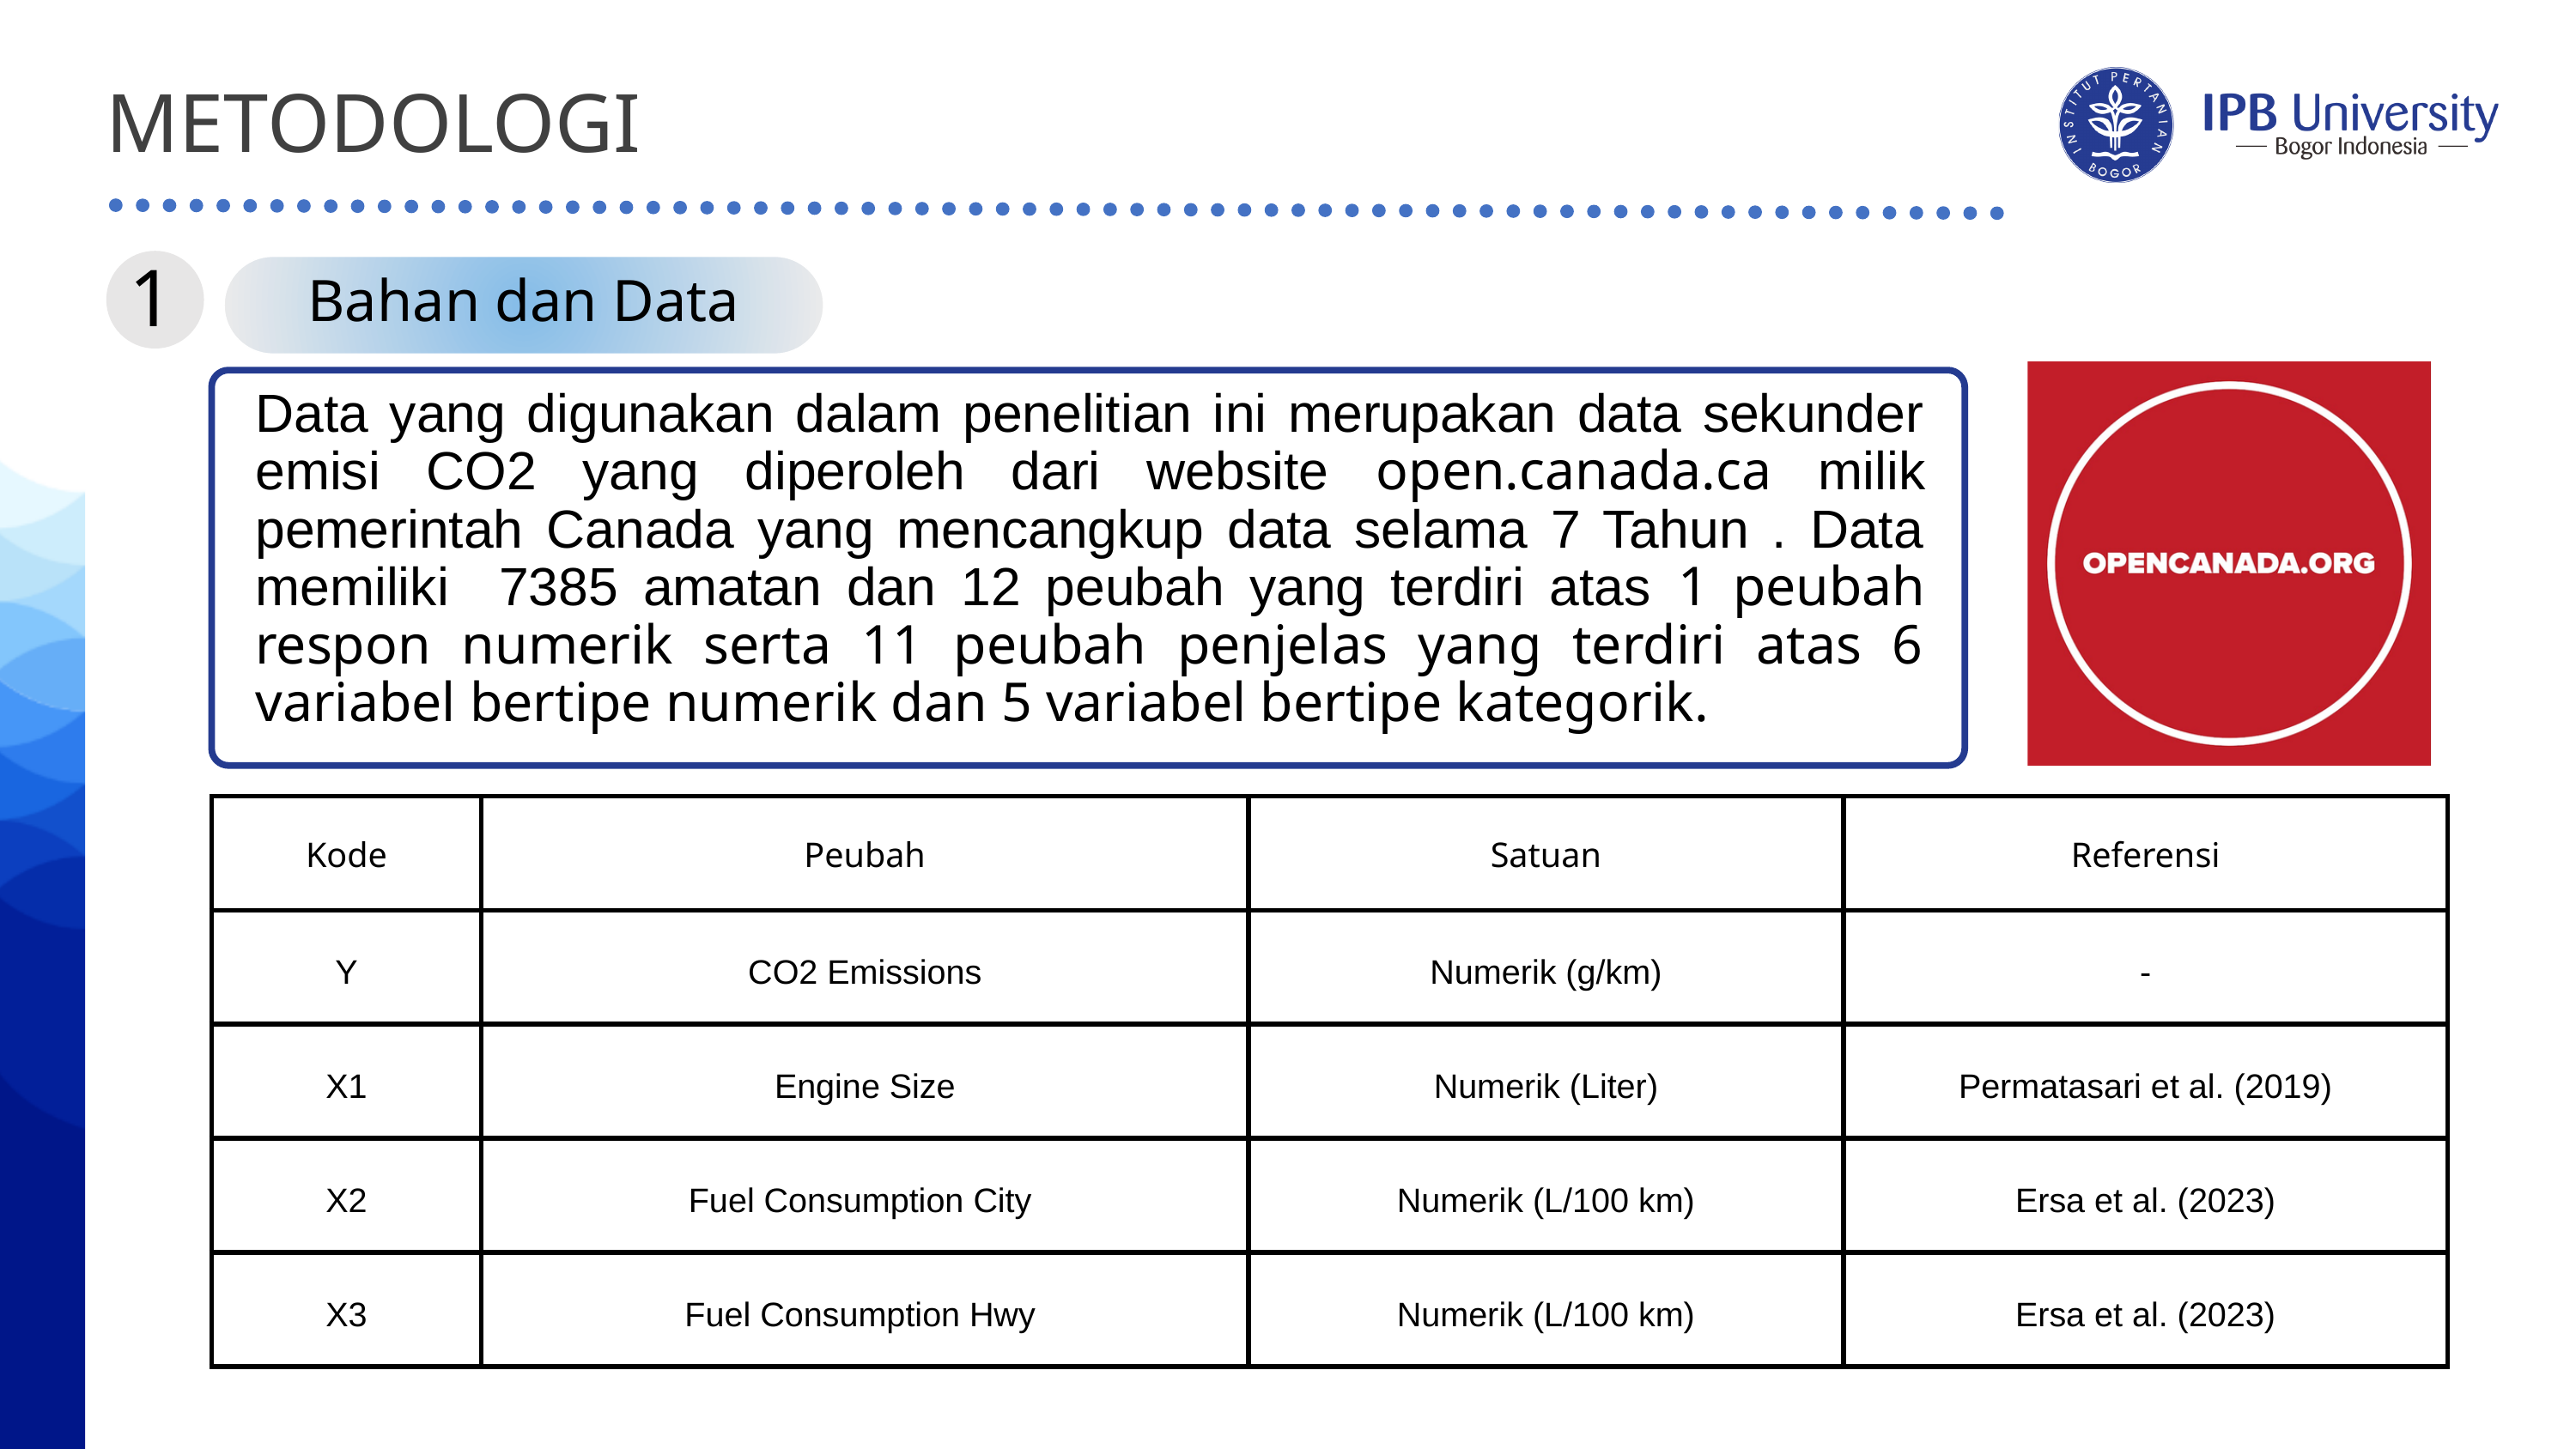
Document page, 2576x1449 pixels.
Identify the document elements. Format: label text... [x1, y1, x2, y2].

table_cell Ersa et al. (2023) [1846, 1255, 2445, 1364]
table_cell - [1846, 912, 2445, 1022]
text_box METODOLOGI [106, 82, 1768, 169]
text_box [0, 445, 86, 1449]
table_cell CO2 Emissions [483, 912, 1246, 1022]
table_cell X3 [214, 1255, 479, 1364]
table_header Peubah [483, 798, 1246, 908]
table_cell Numerik (Liter) [1251, 1027, 1841, 1136]
table_cell Permatasari et al. (2019) [1846, 1027, 2445, 1136]
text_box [223, 256, 824, 355]
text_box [106, 250, 204, 349]
table_cell Engine Size [483, 1027, 1246, 1136]
table_cell Numerik (L/100 km) [1251, 1255, 1841, 1364]
table_cell X2 [214, 1141, 479, 1250]
table_cell Fuel Consumption Hwy [483, 1255, 1246, 1364]
table_header Satuan [1251, 798, 1841, 908]
table_cell Numerik (L/100 km) [1251, 1141, 1841, 1250]
text_box [2027, 361, 2432, 766]
table_cell Fuel Consumption City [483, 1141, 1246, 1250]
table_cell Y [214, 912, 479, 1022]
table_cell X1 [214, 1027, 479, 1136]
table_cell Ersa et al. (2023) [1846, 1141, 2445, 1250]
text_box [2058, 67, 2499, 183]
table_header Kode [214, 798, 479, 908]
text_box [211, 369, 1965, 766]
table_header Referensi [1846, 798, 2445, 908]
table_cell Numerik (g/km) [1251, 912, 1841, 1022]
